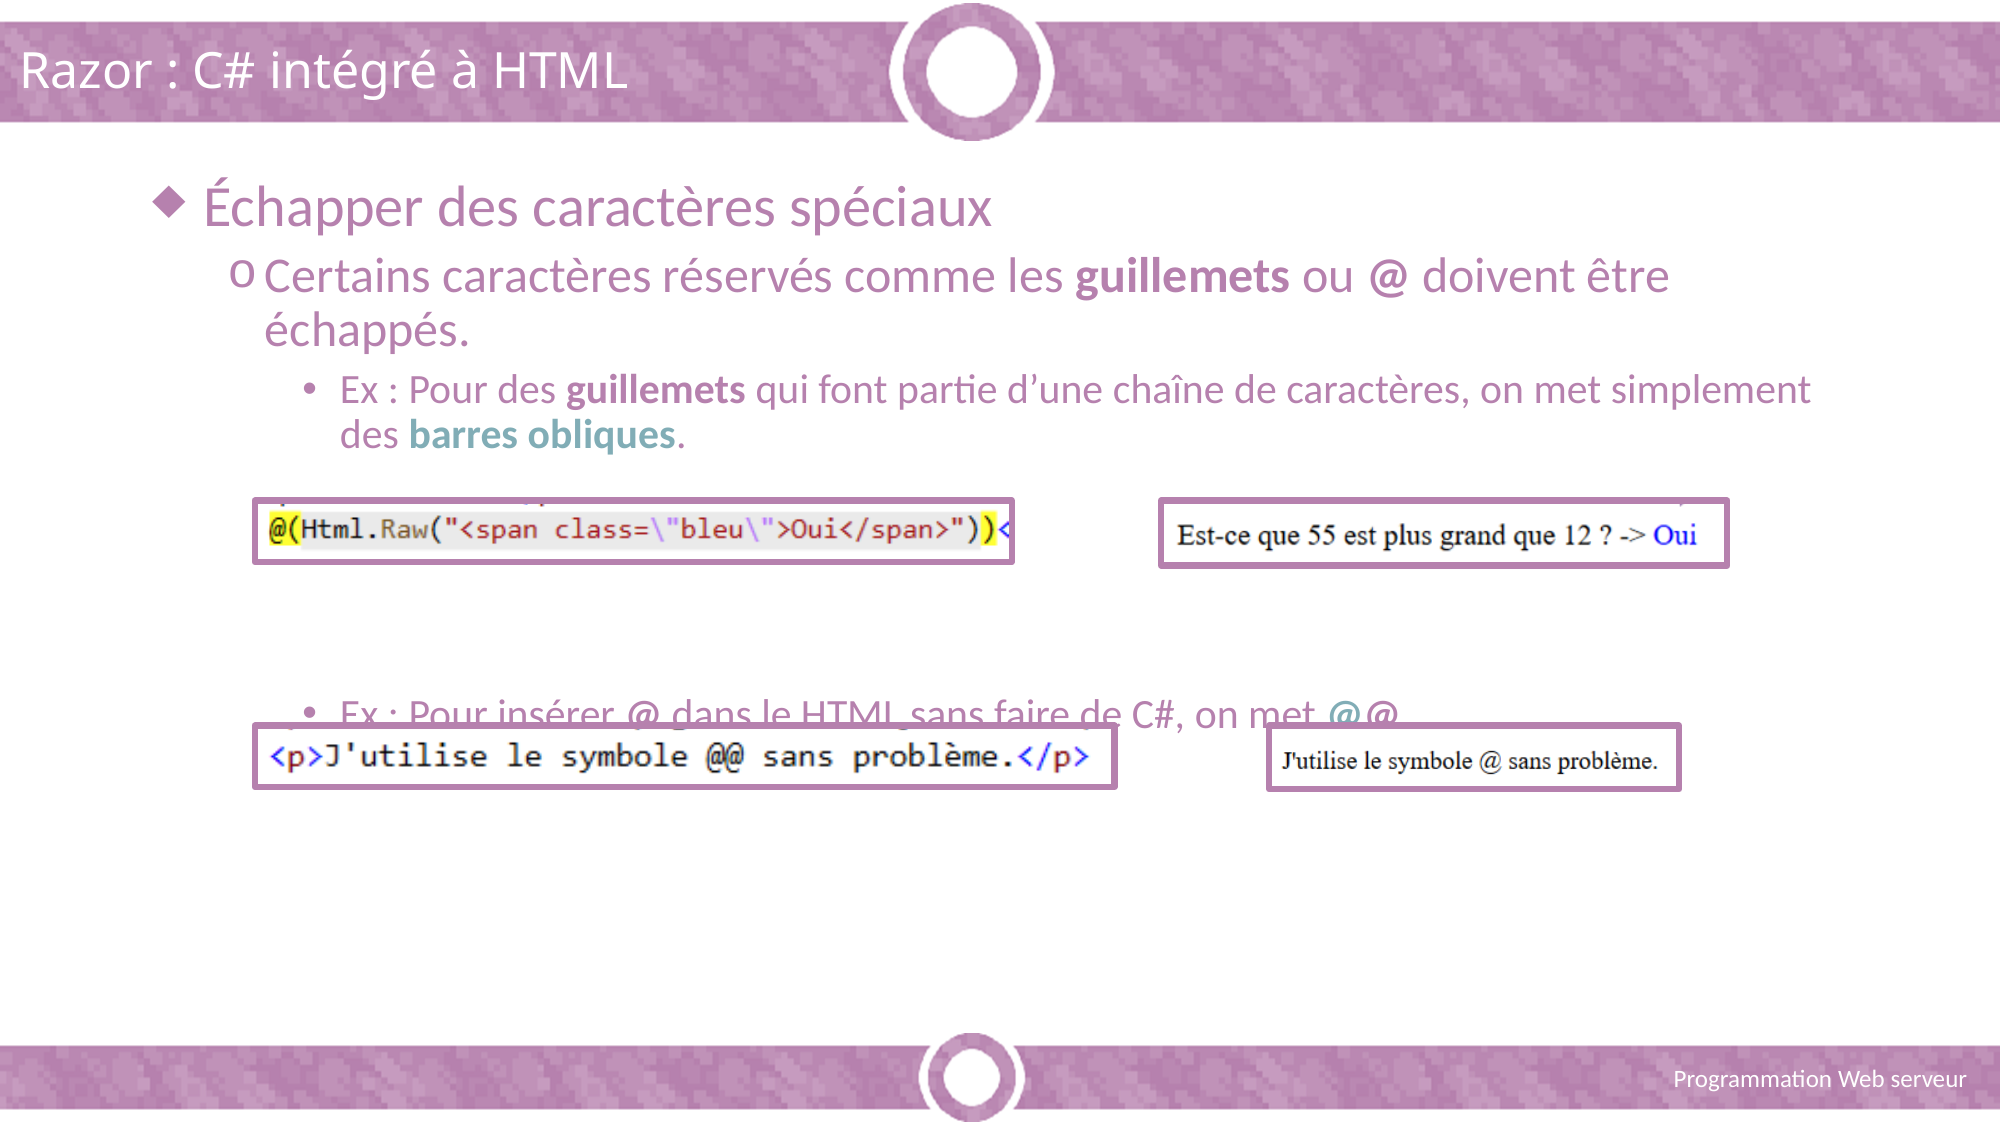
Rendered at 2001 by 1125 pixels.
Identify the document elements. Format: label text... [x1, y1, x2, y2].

picture [0, 3, 2000, 141]
title Razor : C# intégré à HTML [4, 22, 884, 123]
picture [257, 503, 1009, 559]
picture [257, 728, 1112, 784]
picture [1272, 728, 1677, 787]
picture [1164, 503, 1725, 563]
picture [0, 1033, 2000, 1122]
list Échapper des caractères spéciaux Certains caractères réservés comme les guillemets ou @ doivent être échappés. Ex : Pour des guillemets qui font partie d’une chaîne de caractères, on met simplement des barres obliques. Ex : Pour insérer @ dans le HTML sans faire de C#, on met @@. [137, 168, 1863, 1014]
